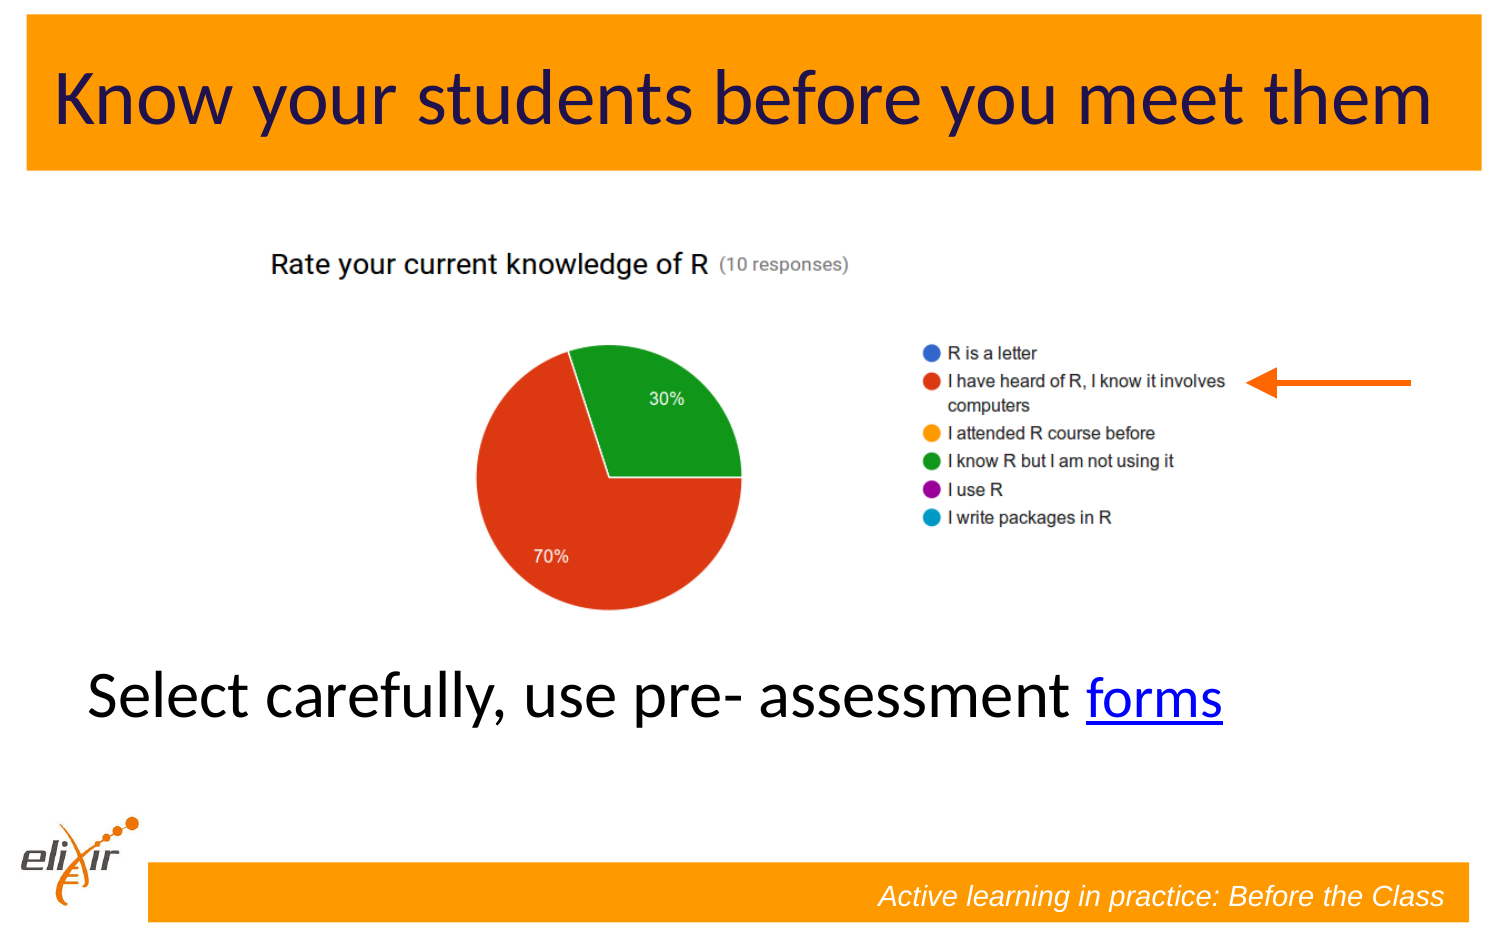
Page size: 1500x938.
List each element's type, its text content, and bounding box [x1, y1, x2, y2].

text_box Select carefully, use pre- assessment forms [72, 612, 1470, 769]
picture [237, 227, 1331, 645]
text_box Active learning in practice: Before the Class [154, 862, 1470, 923]
title Know your students before you meet them [26, 14, 1482, 171]
picture [11, 790, 149, 928]
